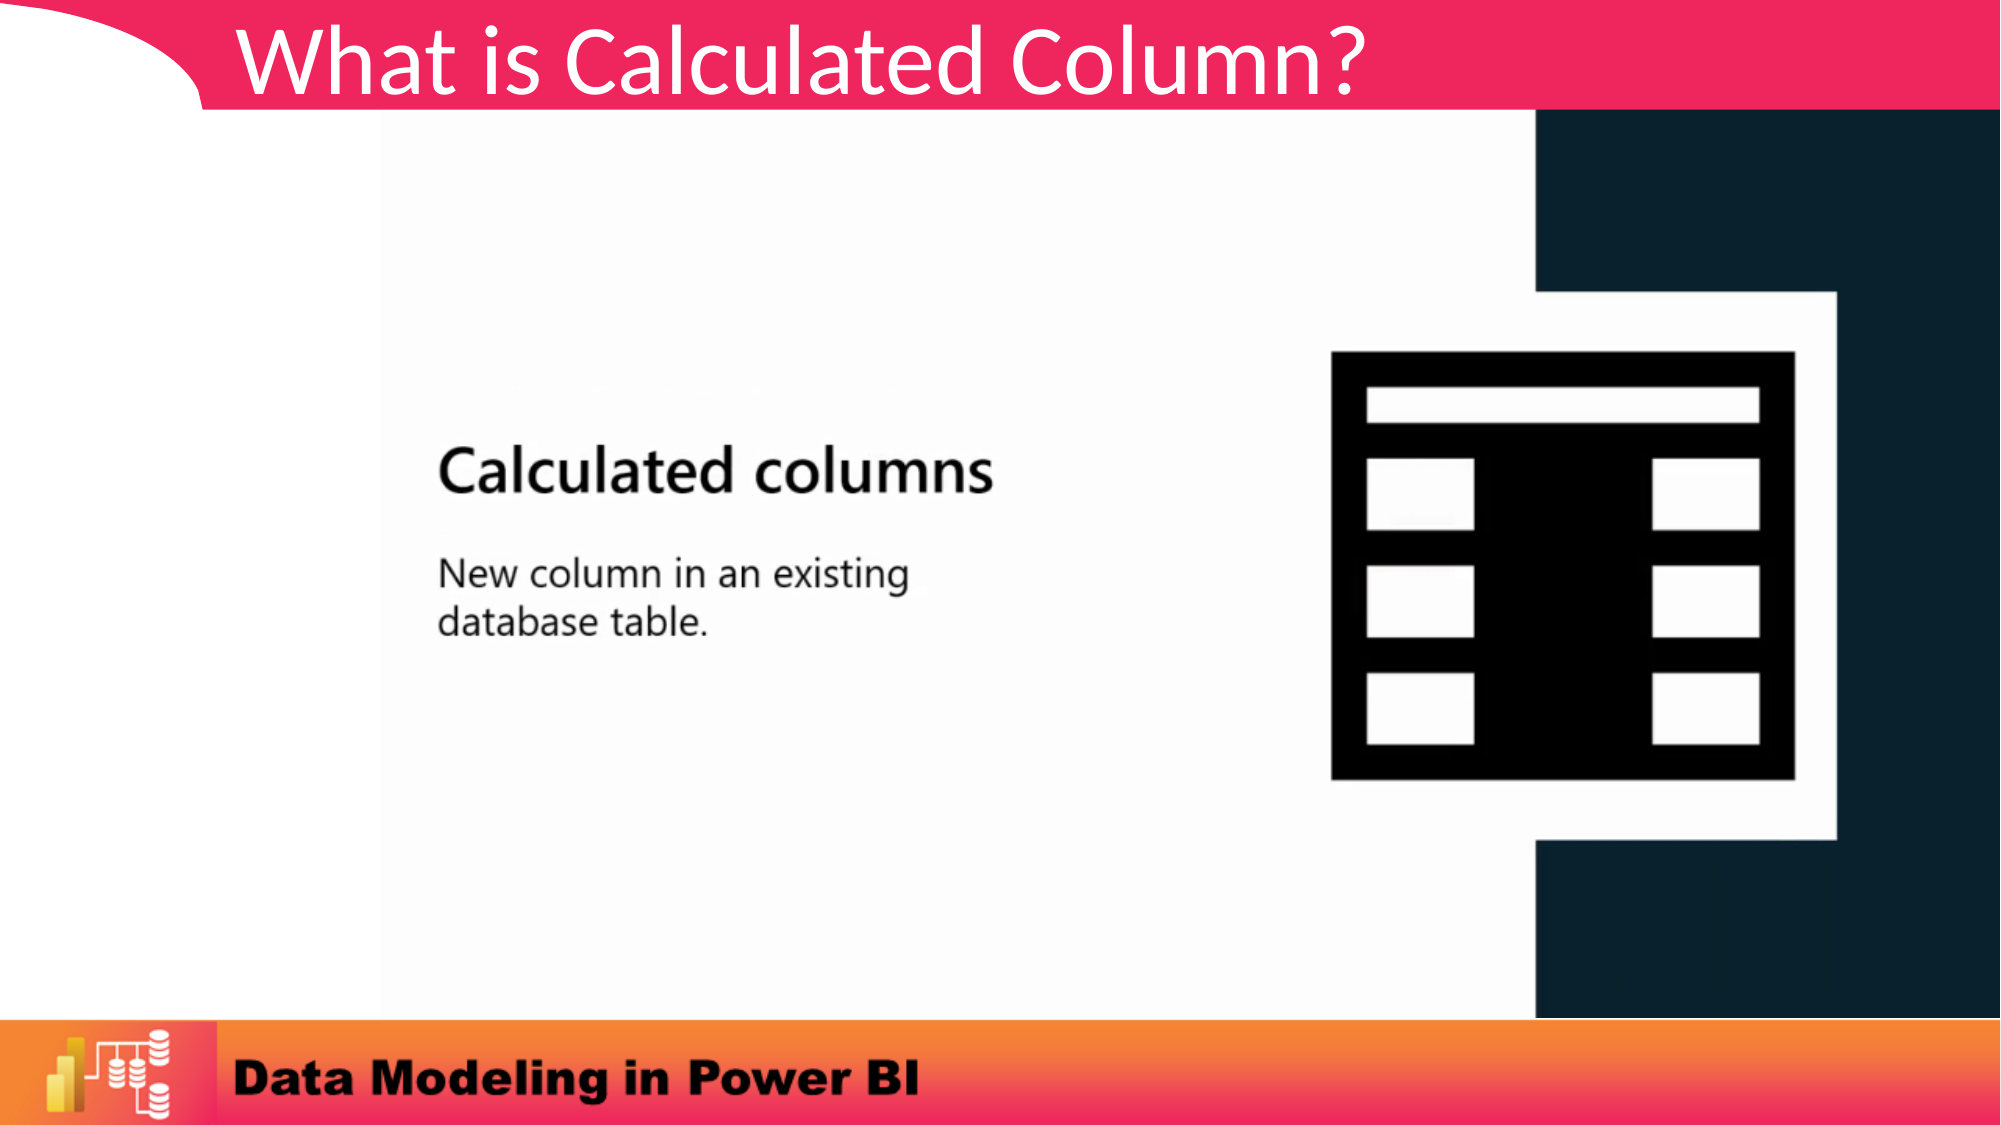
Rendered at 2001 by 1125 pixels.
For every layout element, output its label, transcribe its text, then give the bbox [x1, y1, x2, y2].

text_box What is Calculated Column? [0, 0, 2000, 111]
picture [0, 0, 2001, 1125]
